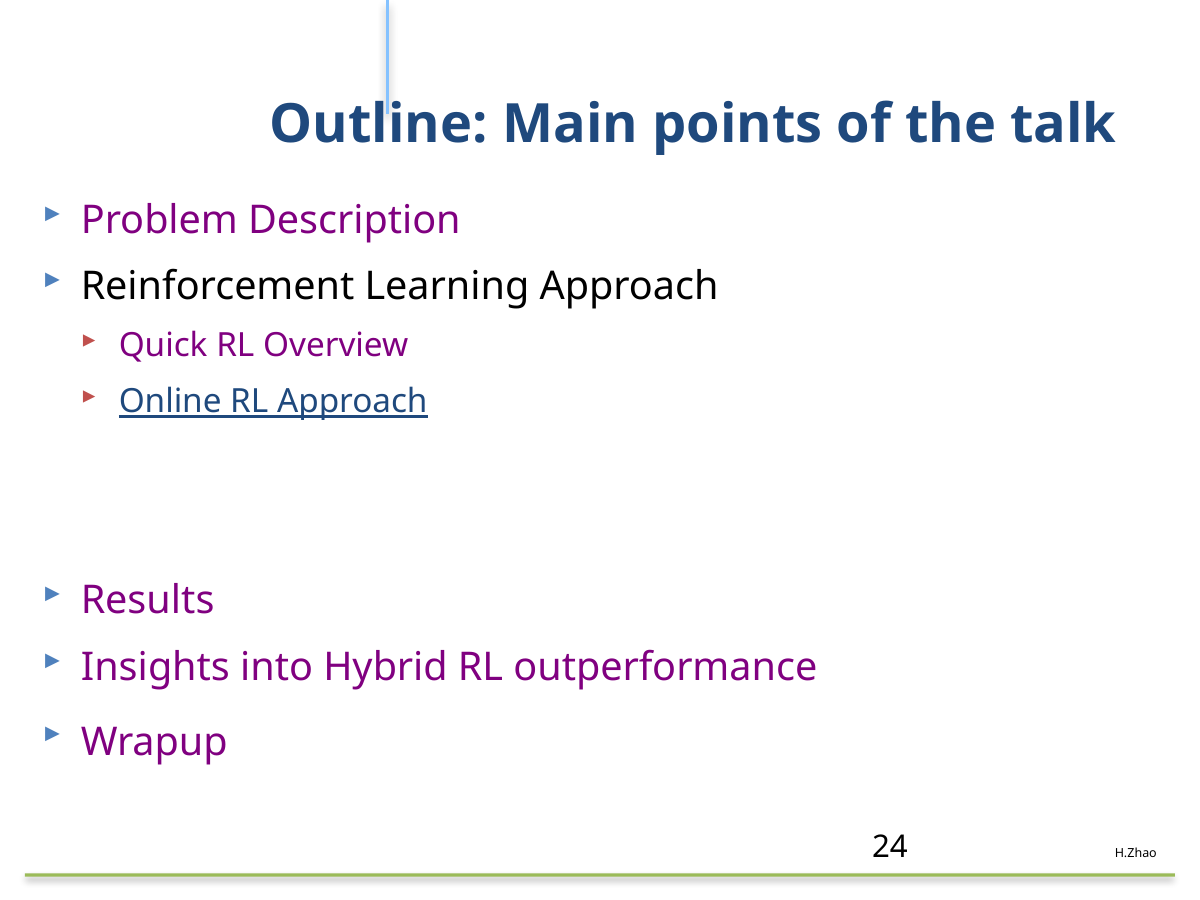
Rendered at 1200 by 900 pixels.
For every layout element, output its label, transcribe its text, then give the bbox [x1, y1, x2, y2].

title Outline: Main points of the talk [69, 50, 1130, 160]
list Problem Description Reinforcement Learning Approach Quick RL Overview Online RL Approach Results Insights into Hybrid RL outperformance Wrapup [30, 180, 1110, 870]
slide_number 24 [860, 819, 1140, 880]
